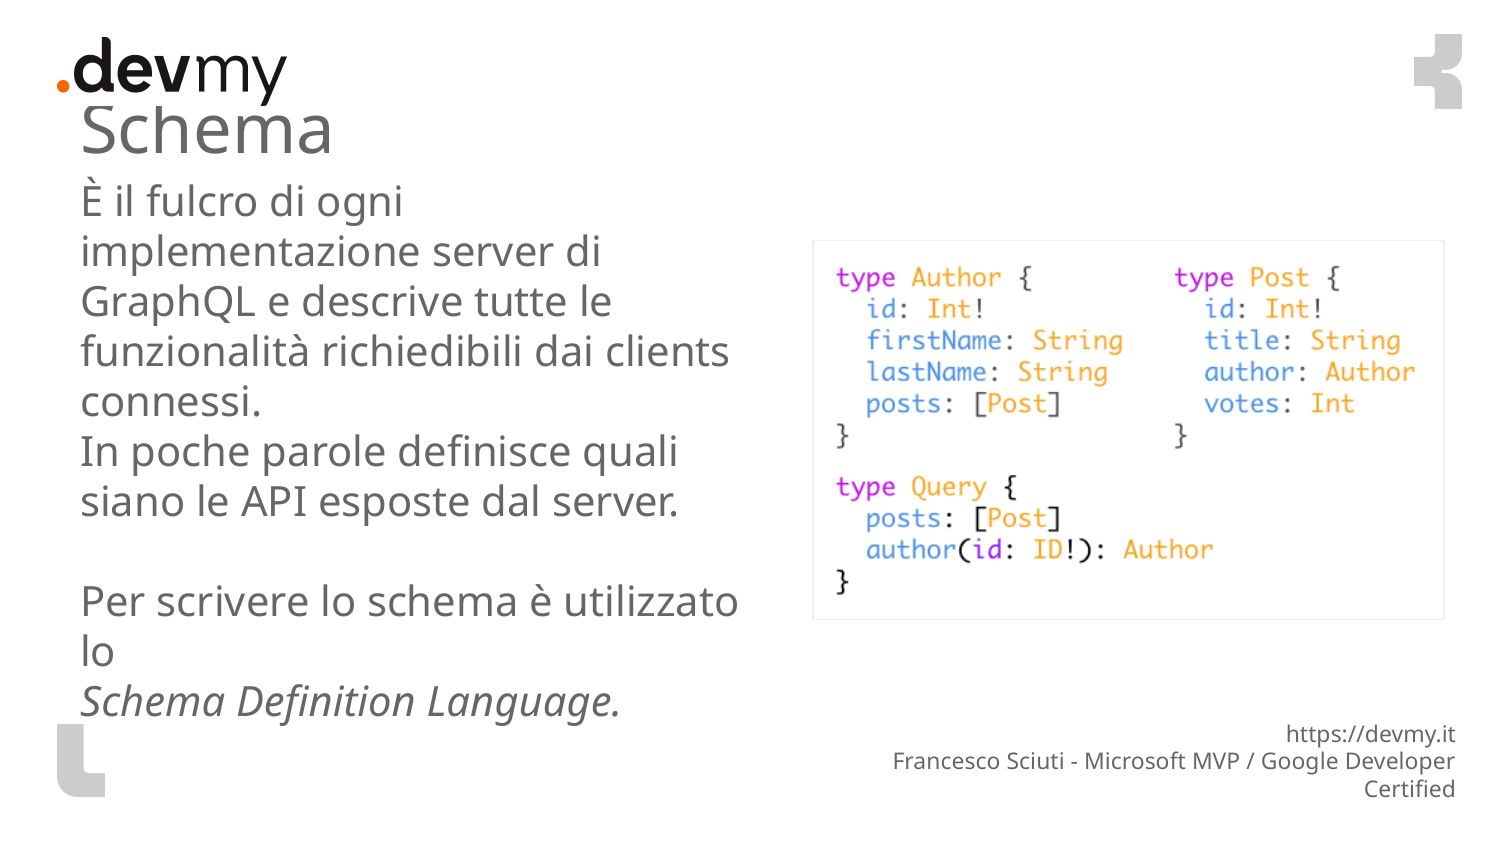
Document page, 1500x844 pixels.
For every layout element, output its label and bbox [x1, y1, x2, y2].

text_box [56, 34, 1472, 810]
